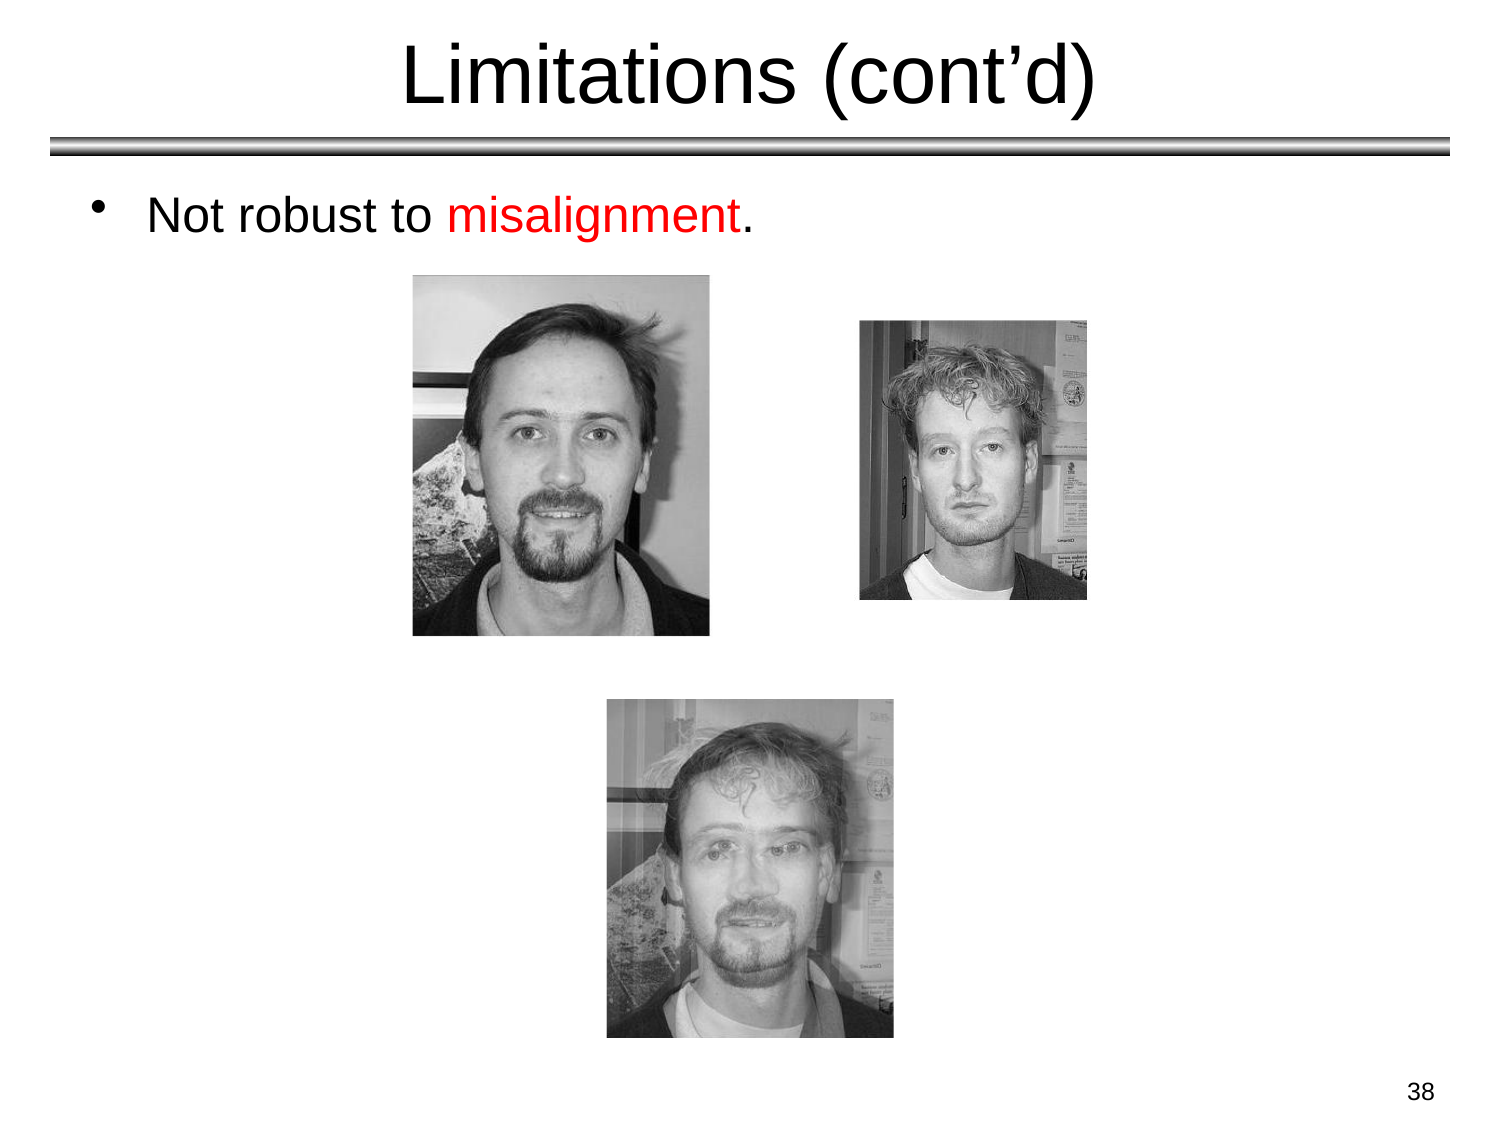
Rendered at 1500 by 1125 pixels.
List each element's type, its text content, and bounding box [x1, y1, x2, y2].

picture [412, 274, 713, 638]
picture [605, 699, 894, 1038]
slide_number 38 [1175, 1038, 1450, 1113]
title Limitations (cont’d) [51, 12, 1449, 128]
picture [799, 299, 1101, 638]
list Not robust to misalignment. [75, 174, 1472, 1038]
